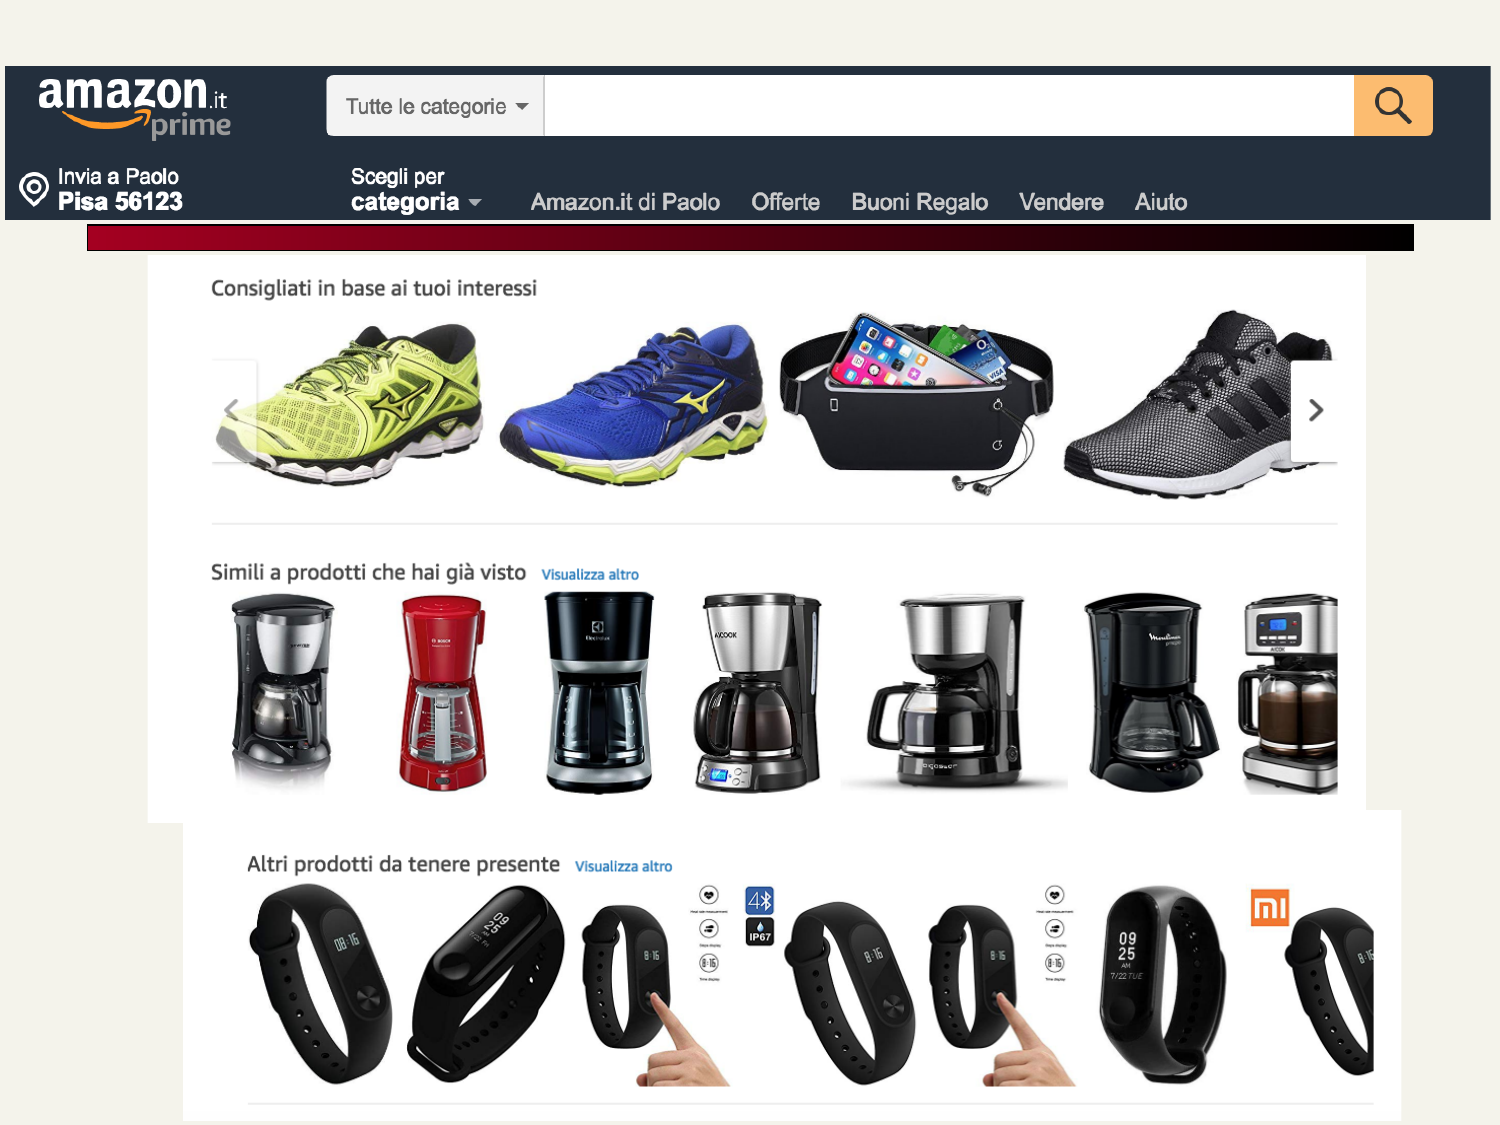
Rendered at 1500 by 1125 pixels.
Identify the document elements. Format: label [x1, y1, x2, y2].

picture [4, 66, 1491, 221]
picture [147, 255, 1402, 1121]
